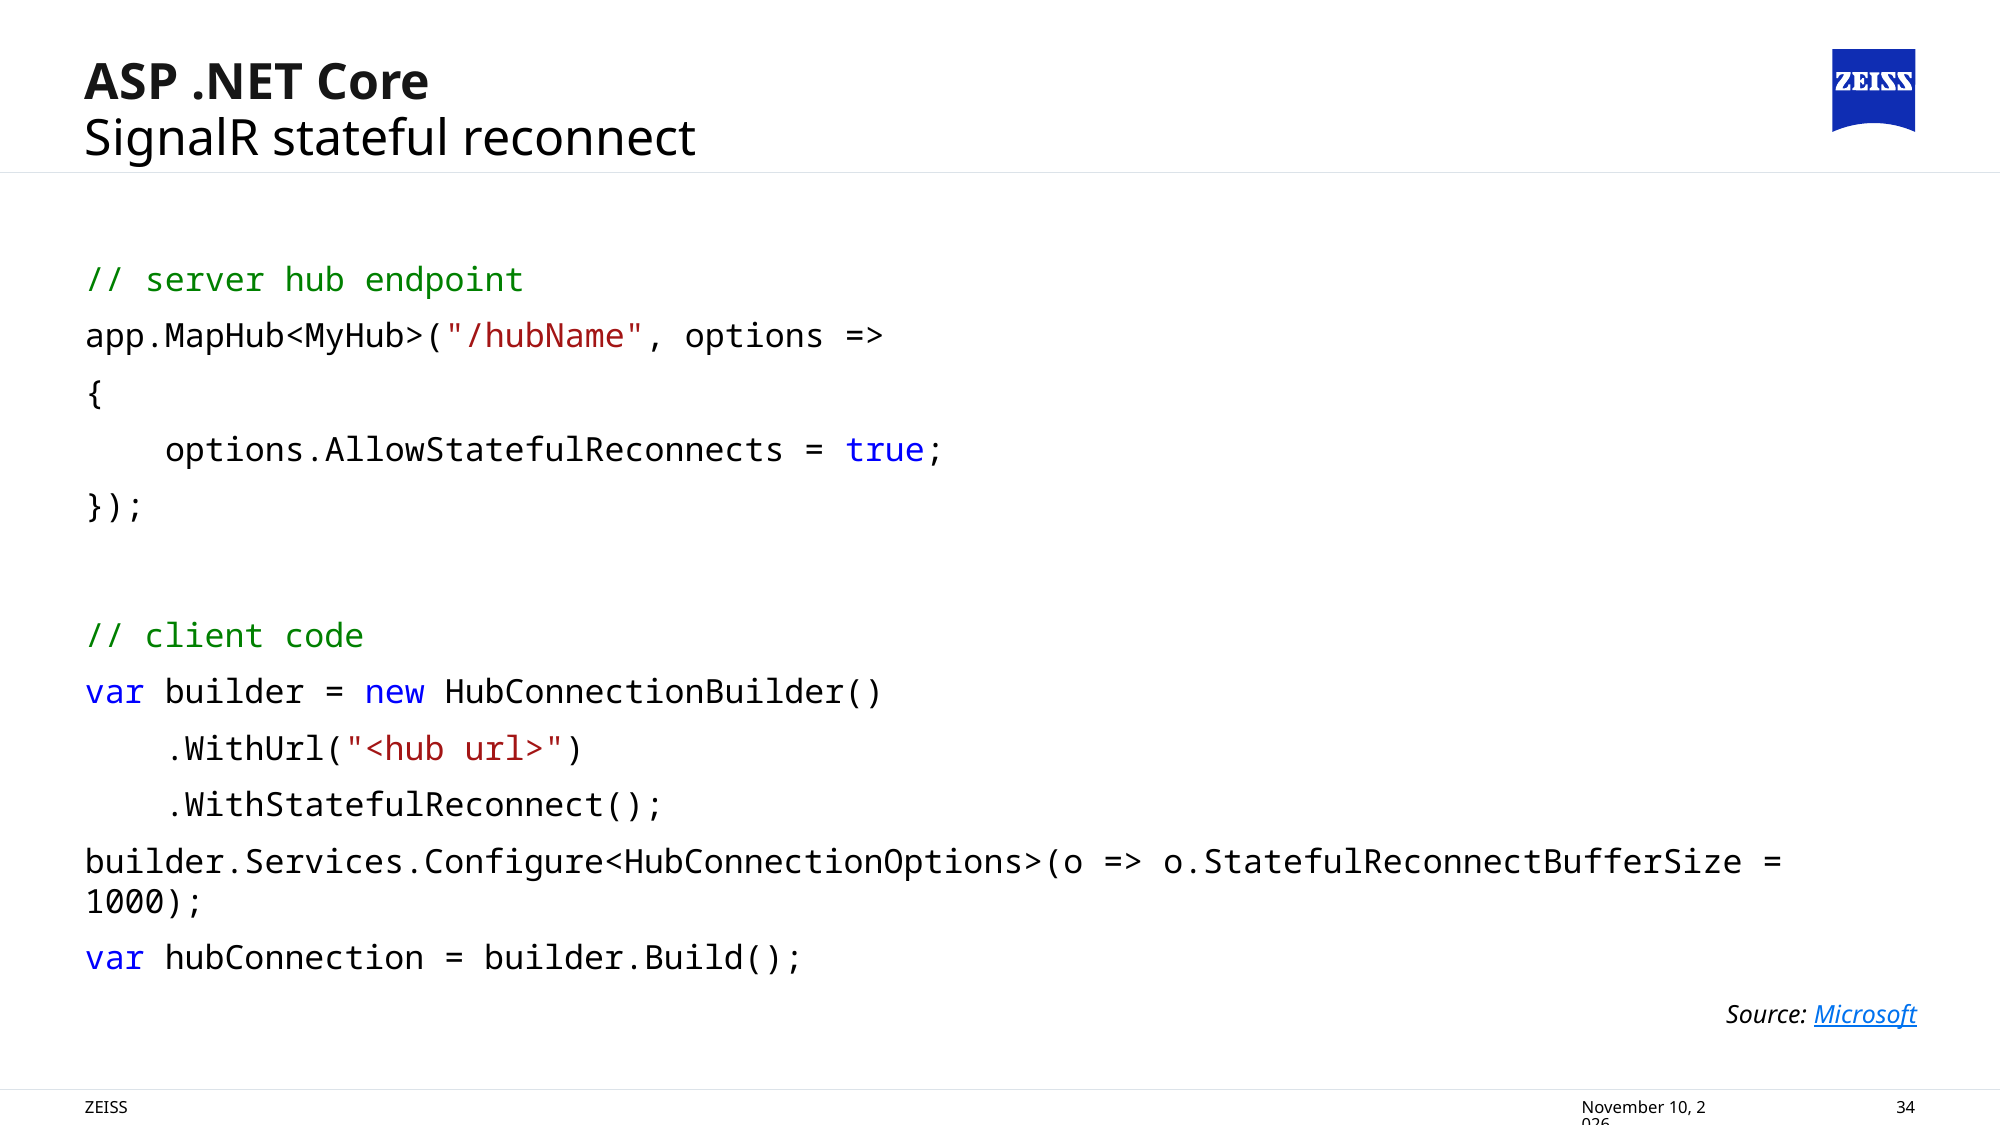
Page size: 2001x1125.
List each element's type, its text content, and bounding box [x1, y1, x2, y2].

list SignalR stateful reconnect [85, 105, 1683, 167]
footer ZEISS [85, 1097, 724, 1118]
text_box // client code var builder = new HubConnectionBuilder() .WithUrl("<hub url>") .WithStatefulReconnect(); builder.Services.Configure<HubConnectionOptions>(o => o.StatefulReconnectBufferSize = 1000); var hubConnection = builder.Build(); [84, 613, 1916, 1006]
text_box Source: Microsoft [1726, 998, 1917, 1033]
title ASP .NET Core [85, 49, 1683, 105]
text_box // server hub endpoint app.MapHub<MyHub>("/hubName", options => { options.AllowStatefulReconnects = true; }); [84, 257, 1916, 563]
slide_number 34 [1885, 1097, 1916, 1118]
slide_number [1581, 1097, 1710, 1118]
